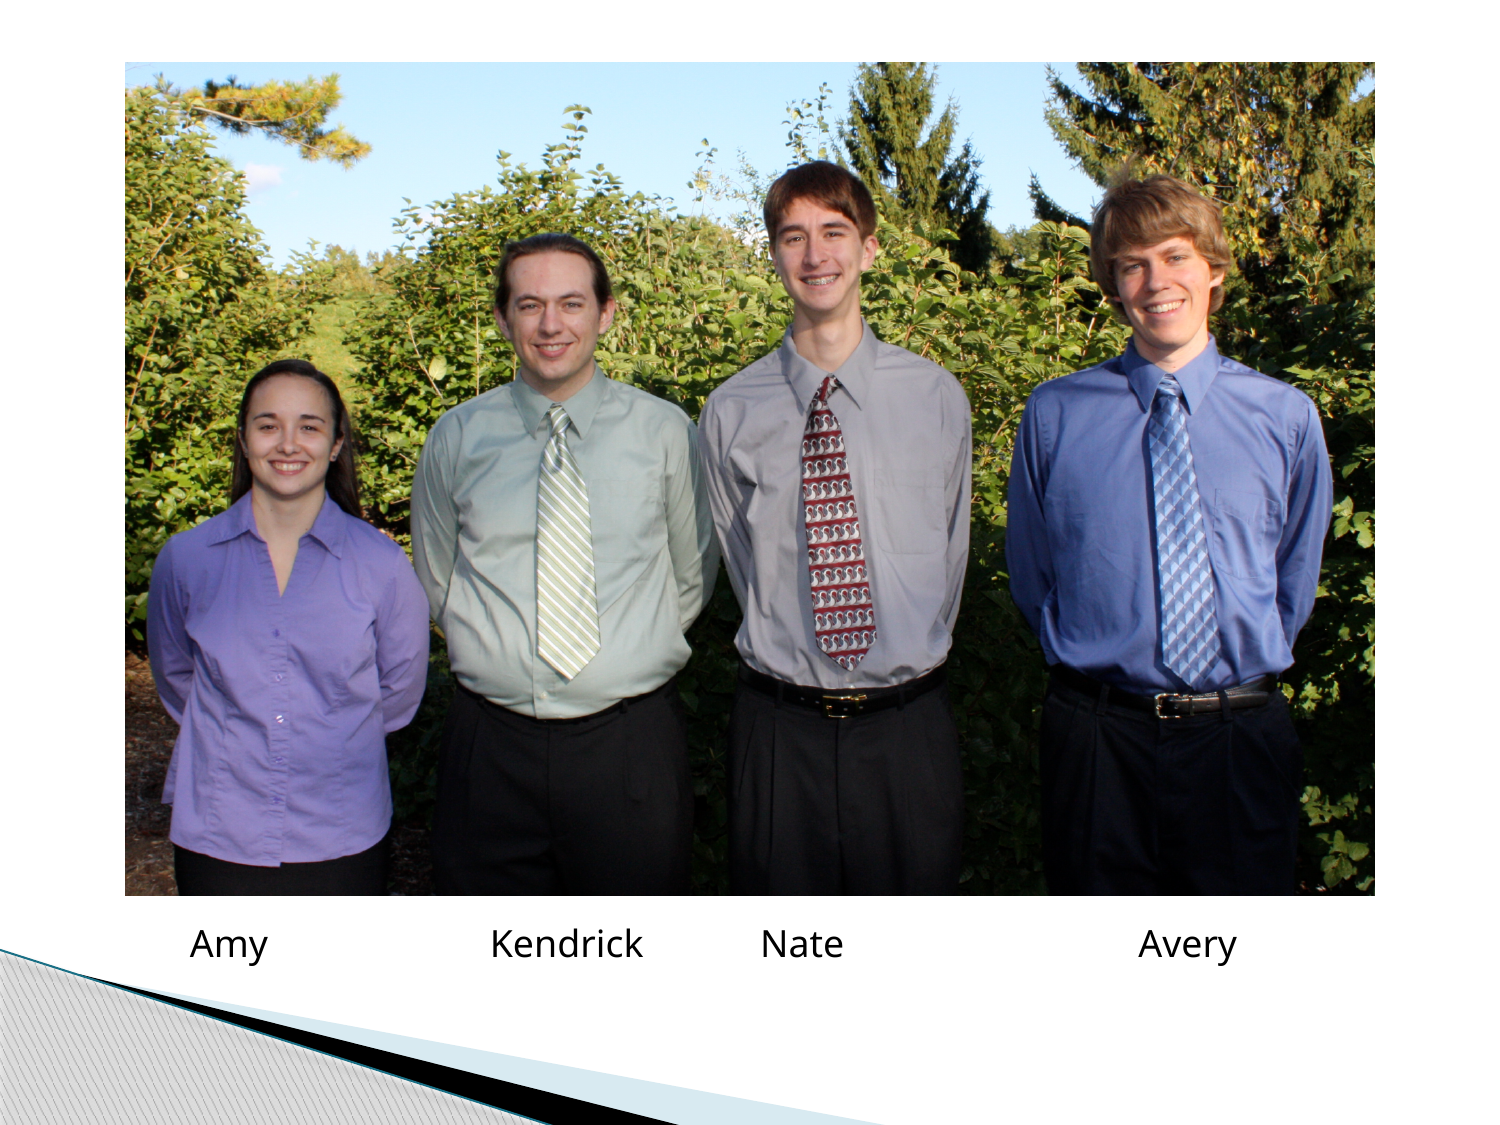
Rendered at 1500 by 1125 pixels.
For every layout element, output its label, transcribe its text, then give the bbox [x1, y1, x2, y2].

text_box Amy Kendrick Nate Avery [174, 912, 1350, 973]
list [124, 62, 1376, 897]
